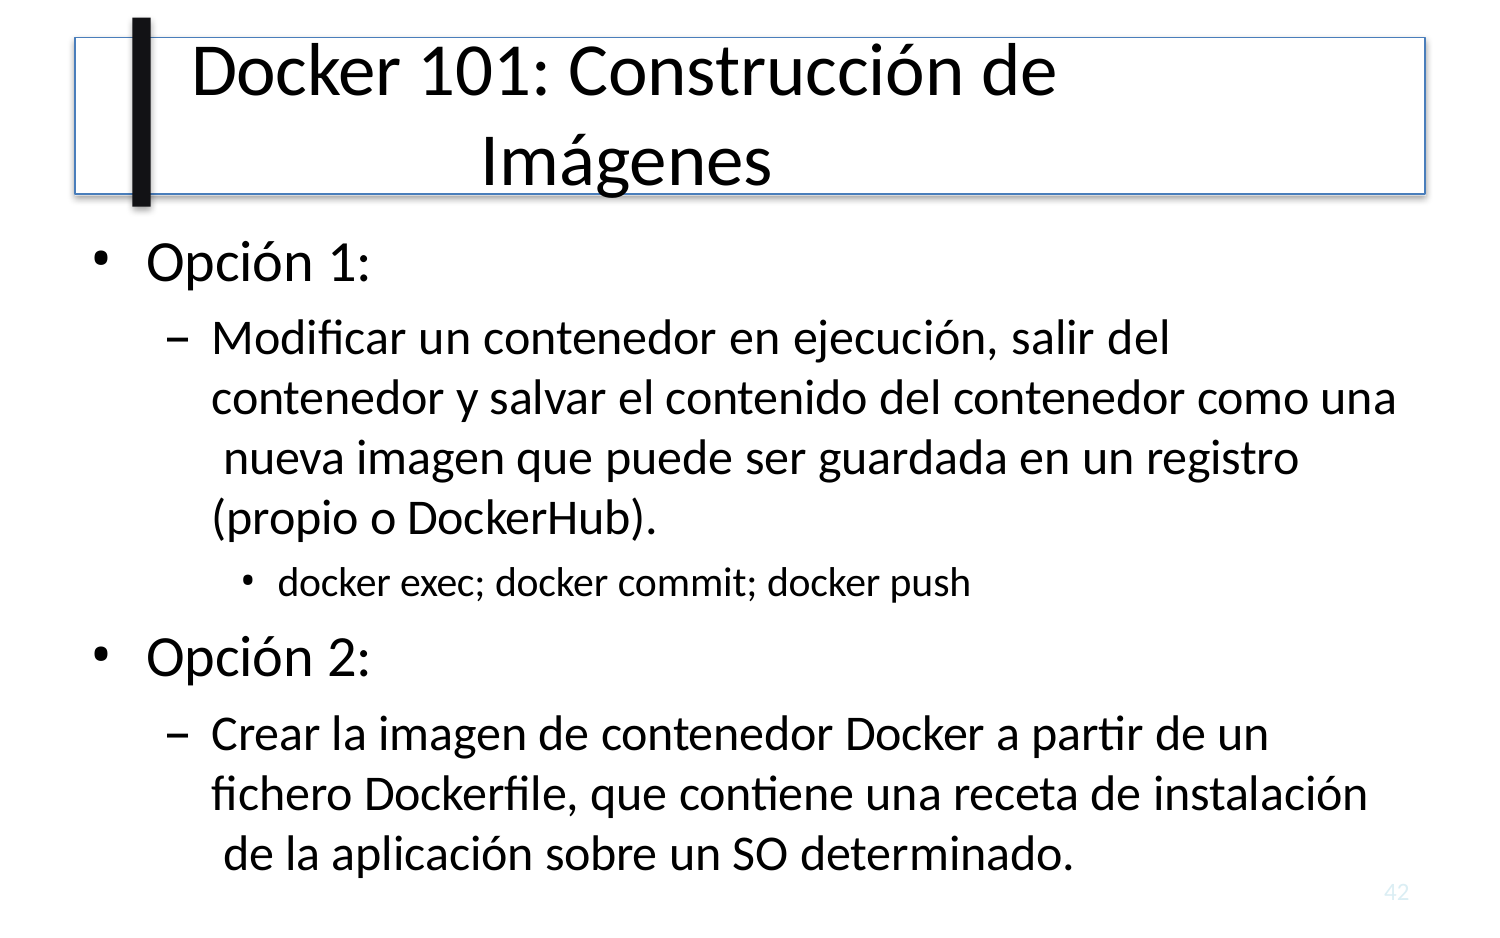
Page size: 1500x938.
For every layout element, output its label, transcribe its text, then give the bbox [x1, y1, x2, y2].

picture [66, 13, 1434, 207]
slide_number 43 [1377, 874, 1416, 938]
text_box Opción 1: Modificar un contenedor en ejecución, salir del contenedor y salvar el contenido del contenedor como una nueva imagen que puede ser guardada en un registro (propio o DockerHub). docker exec; docker commit; docker push Opción 2: Crear la imagen de contenedor Docker a partir de un fichero Dockerfile, que contiene una receta de instalación de la aplicación sobre un SO determinado. [87, 206, 1409, 881]
title Docker 101: Construcción de Imágenes [184, 18, 1316, 201]
